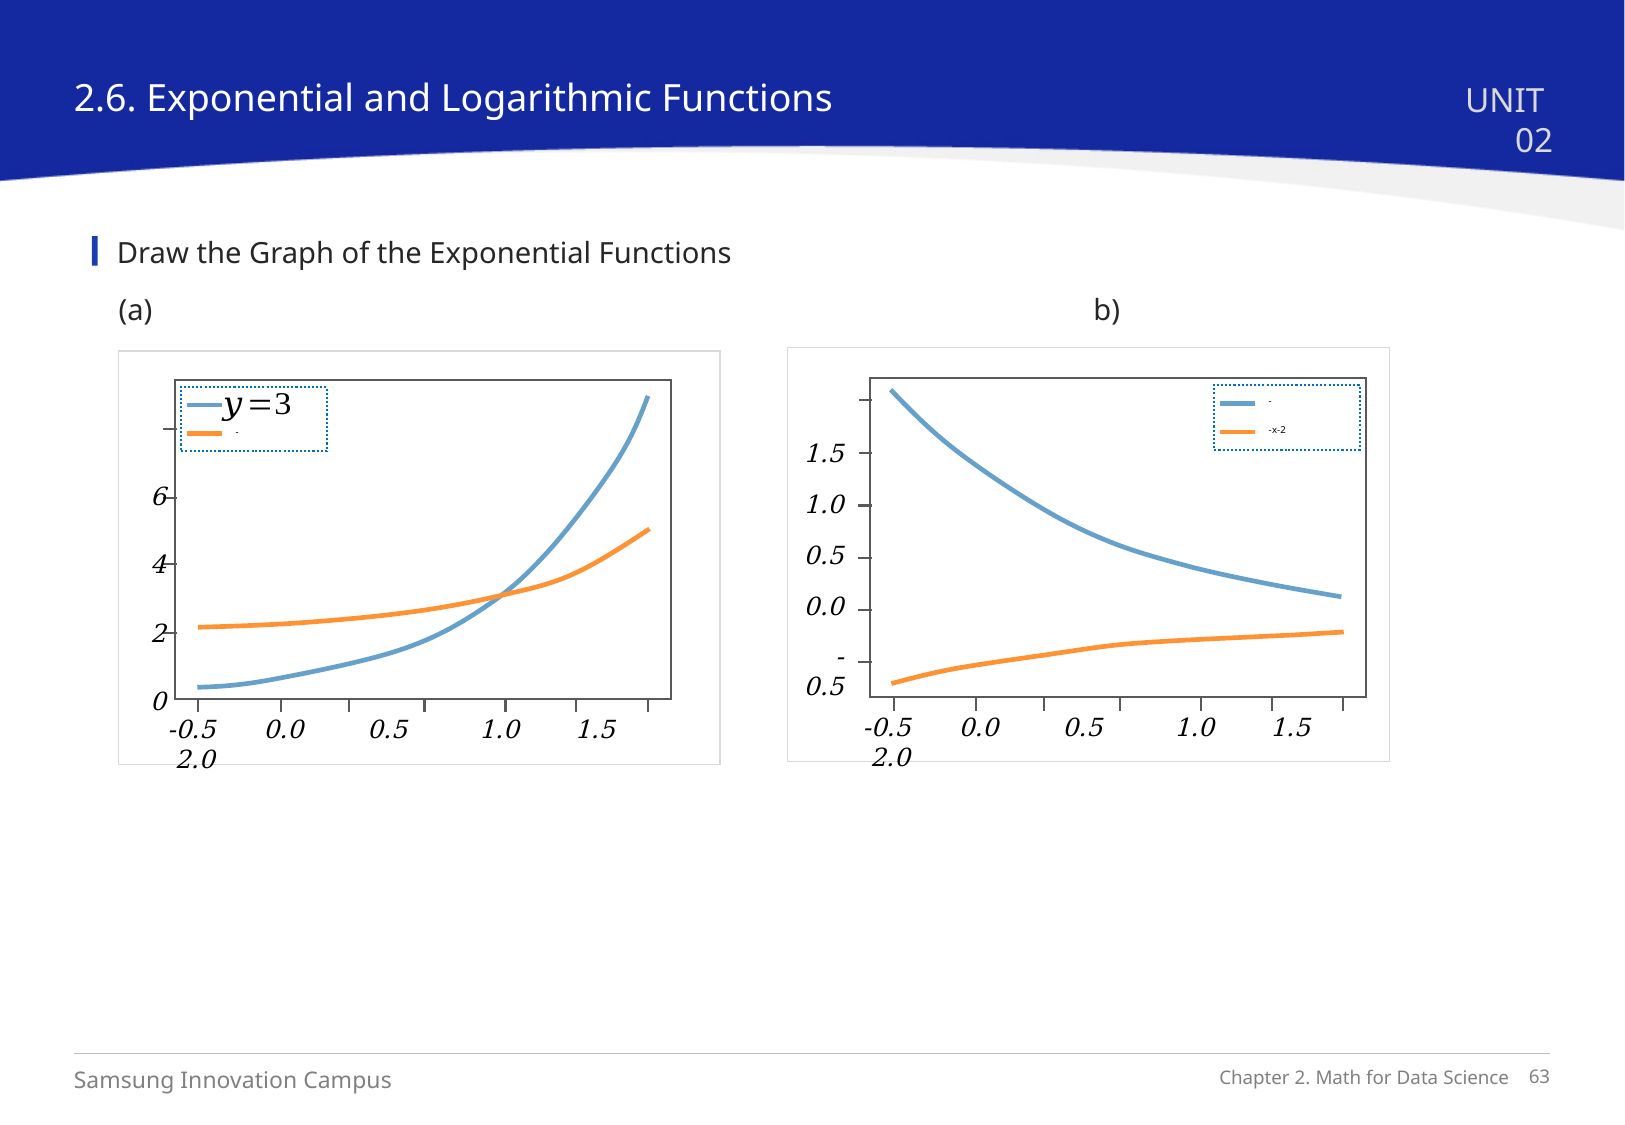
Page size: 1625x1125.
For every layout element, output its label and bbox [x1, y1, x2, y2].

text_box [118, 350, 720, 765]
picture [0, 0, 1625, 1125]
text_box [91, 234, 1533, 270]
text_box [73, 73, 1554, 120]
text_box [783, 347, 1400, 762]
